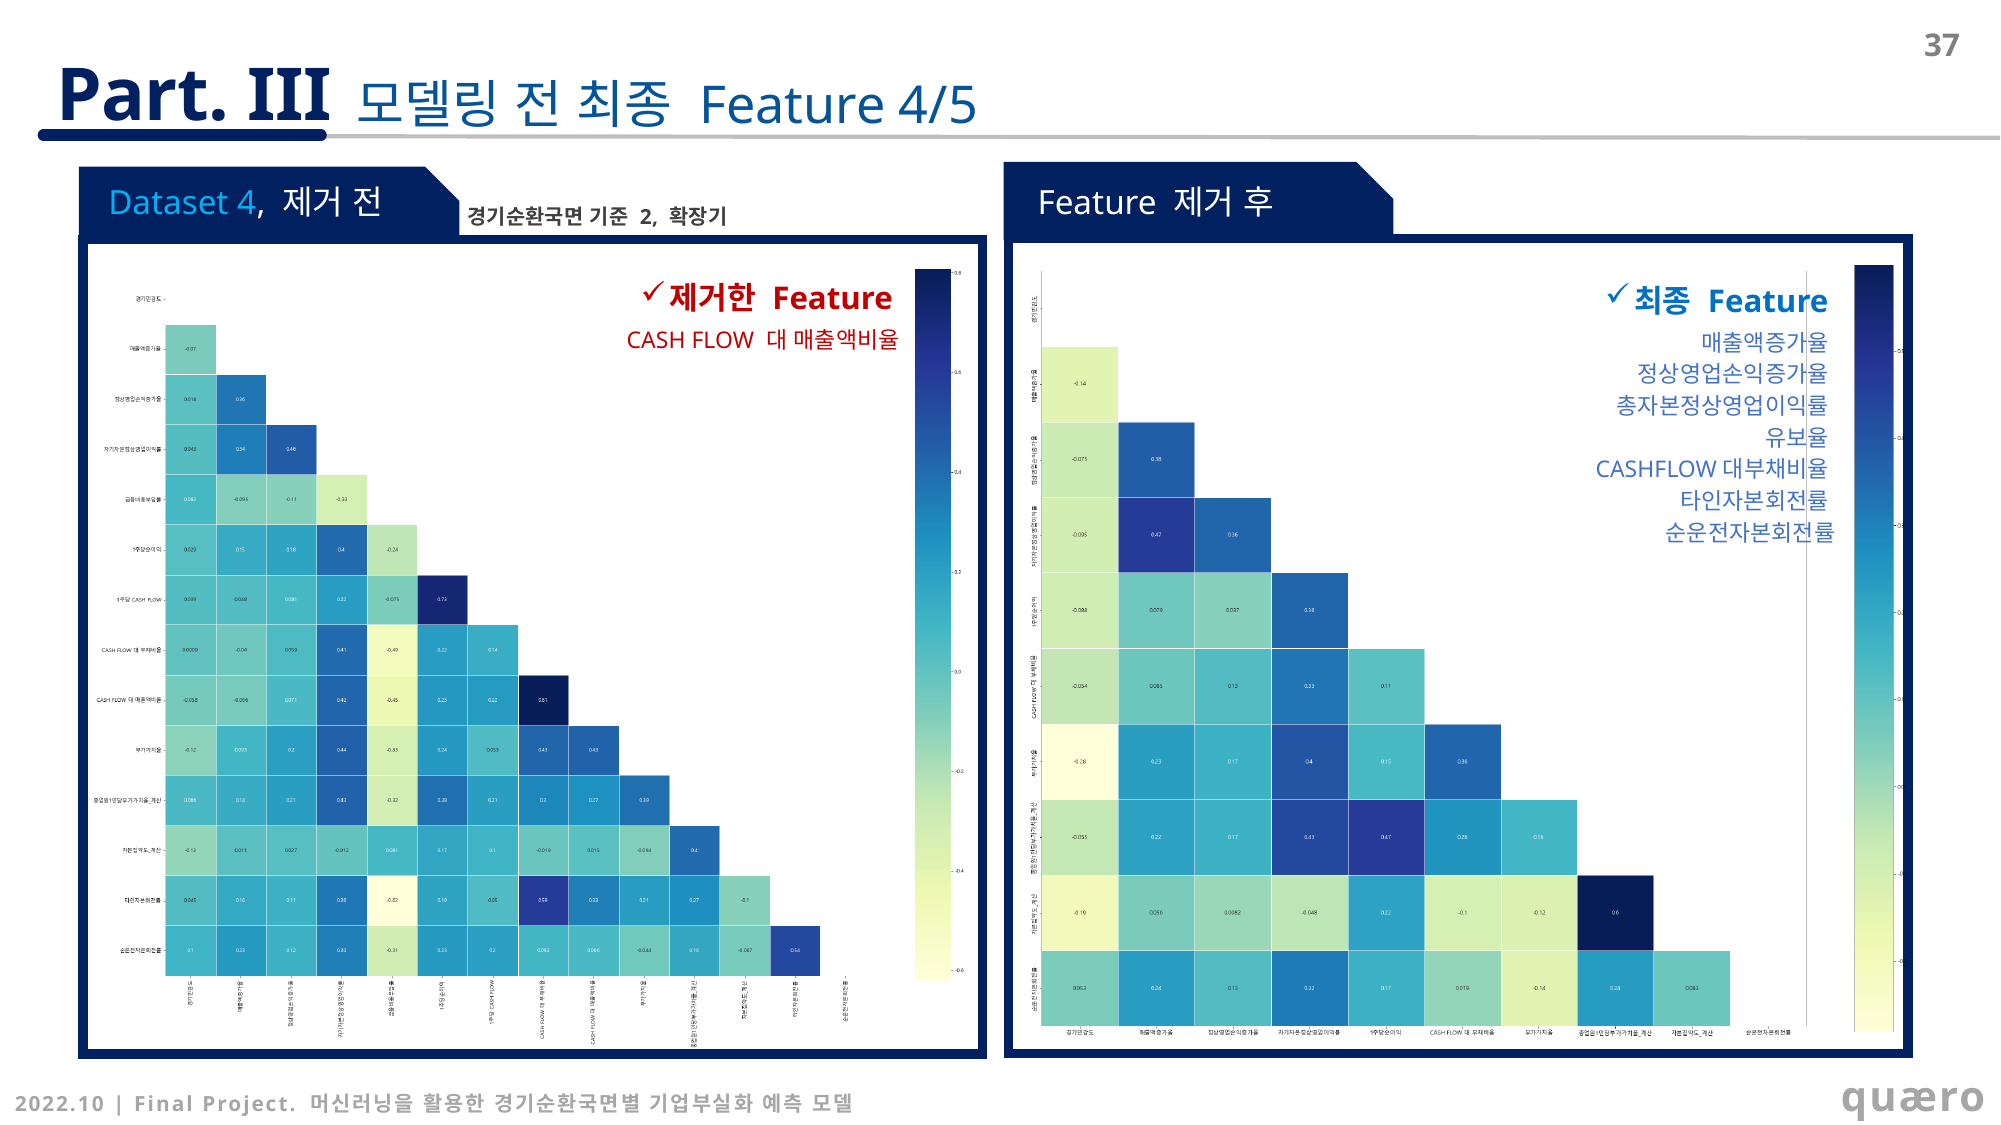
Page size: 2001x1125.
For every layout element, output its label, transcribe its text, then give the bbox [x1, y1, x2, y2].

slide_number 37 [1524, 17, 1975, 78]
picture [89, 265, 967, 1051]
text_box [1437, 273, 1851, 556]
text_box [82, 238, 984, 1055]
text_box 모델링 전 최종 Feature 4/5 [341, 55, 1352, 143]
text_box 경기순환국면 기준 2, 확장기 [452, 196, 965, 236]
picture [1027, 261, 1911, 1040]
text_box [502, 271, 915, 362]
text_box Dataset 4, 제거 전 [77, 165, 461, 237]
text_box Feature 제거 후 [1007, 165, 1390, 237]
text_box [1007, 238, 1909, 1055]
